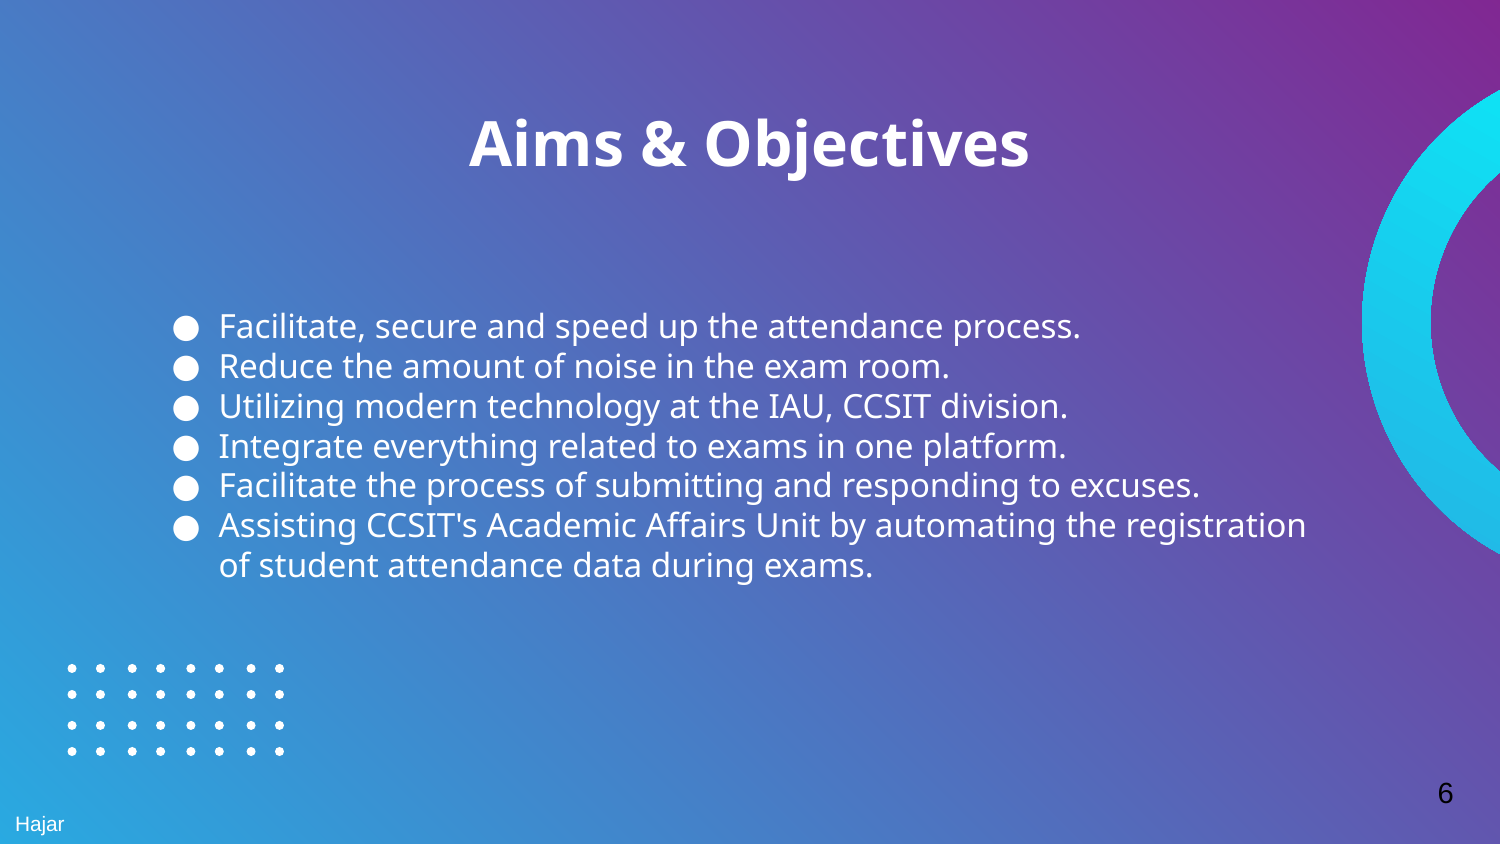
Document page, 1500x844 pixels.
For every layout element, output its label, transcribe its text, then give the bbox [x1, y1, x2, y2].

list Facilitate, secure and speed up the attendance process. Reduce the amount of noise in the exam room. Utilizing modern technology at the IAU, CCSIT division. Integrate everything related to exams in one platform. Facilitate the process of submitting and responding to excuses. Assisting CCSIT's Academic Affairs Unit by automating the registration of student attendance data during exams. [156, 189, 1329, 701]
text_box 6 [1378, 766, 1469, 832]
text_box Hajar [0, 803, 80, 844]
title Aims & Objectives [118, 88, 1383, 191]
